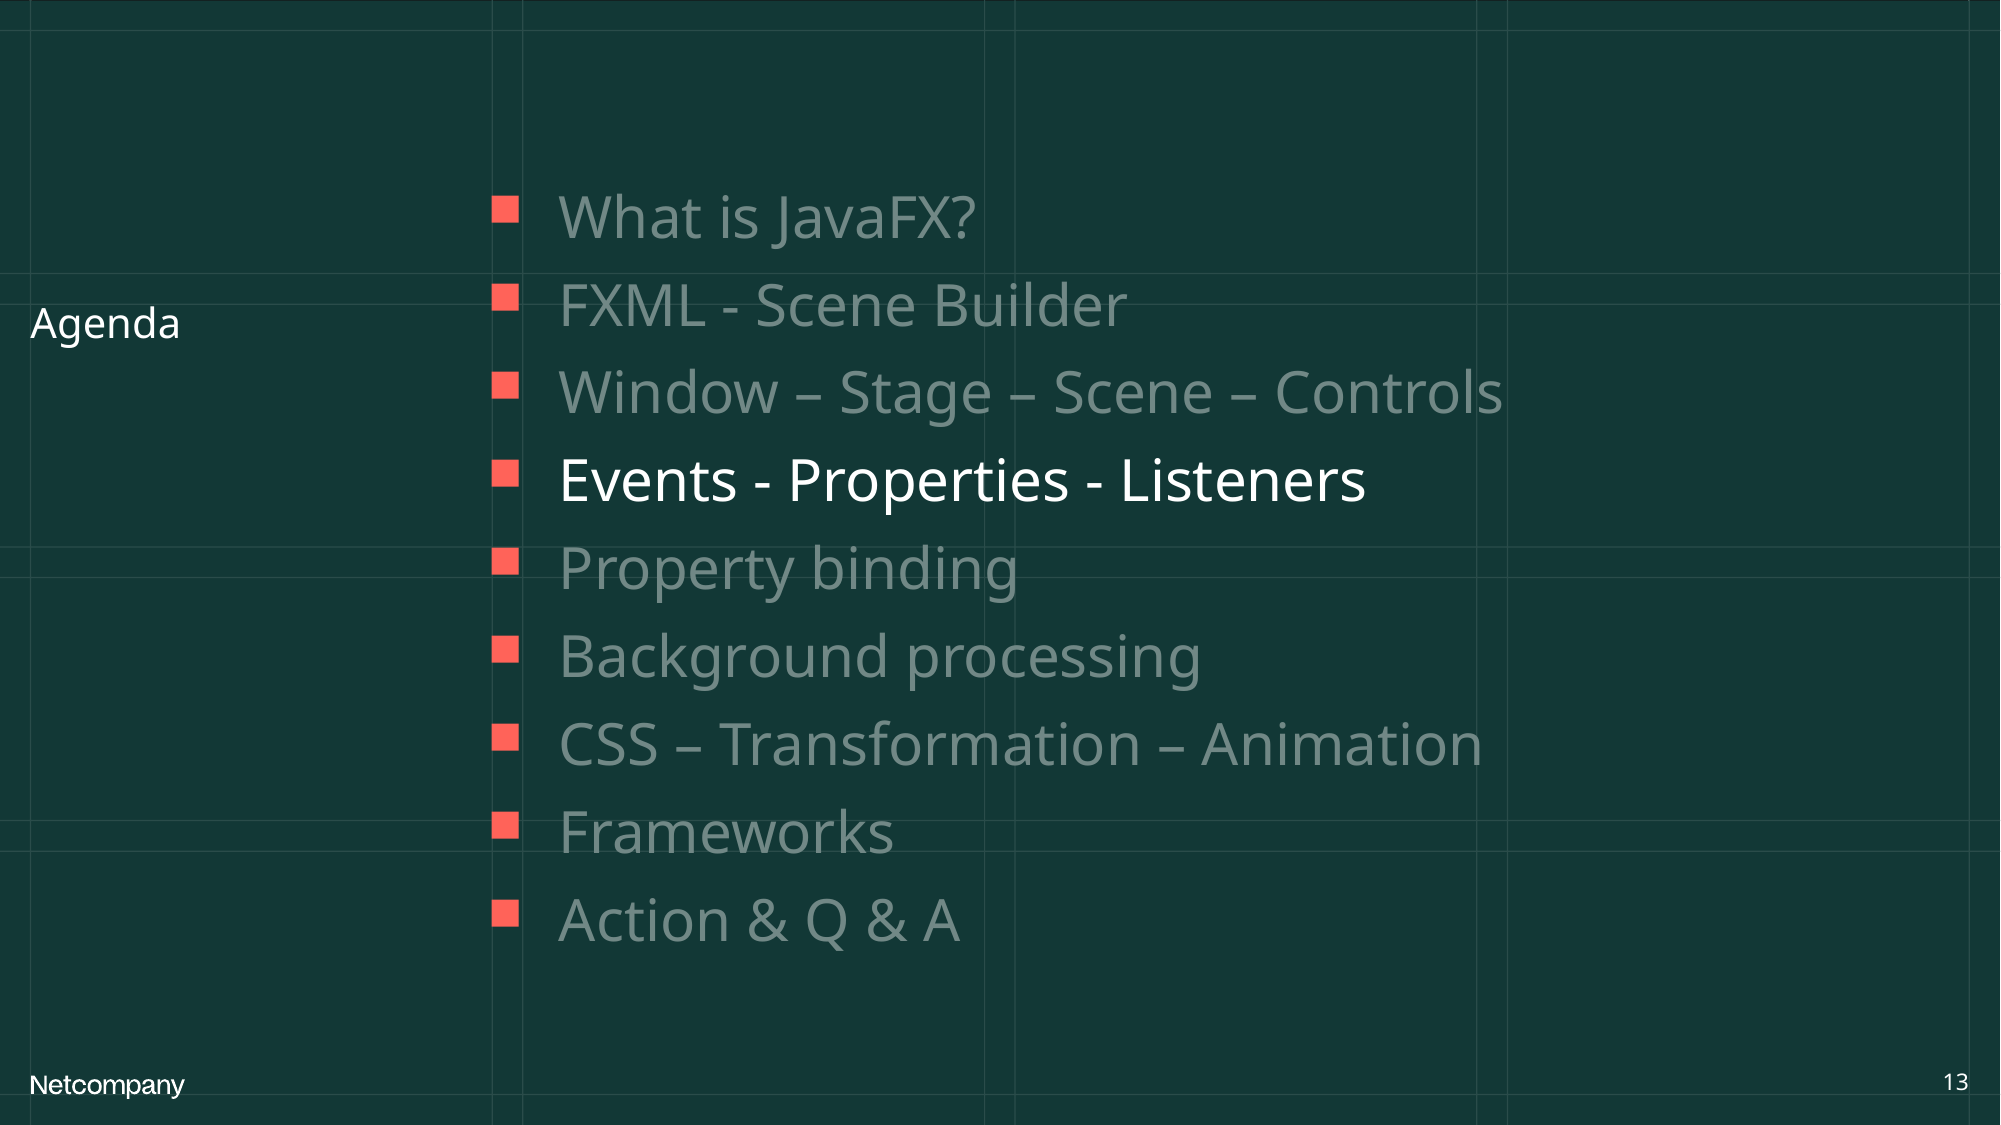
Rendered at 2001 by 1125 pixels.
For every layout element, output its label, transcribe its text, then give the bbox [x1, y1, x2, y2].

list What is JavaFX? FXML - Scene Builder Window – Stage – Scene – Controls Events - Properties - Listeners Property binding Background processing CSS – Transformation – Animation Frameworks Action & Q & A [487, 170, 1970, 1060]
slide_number 13 [1910, 1062, 1970, 1095]
